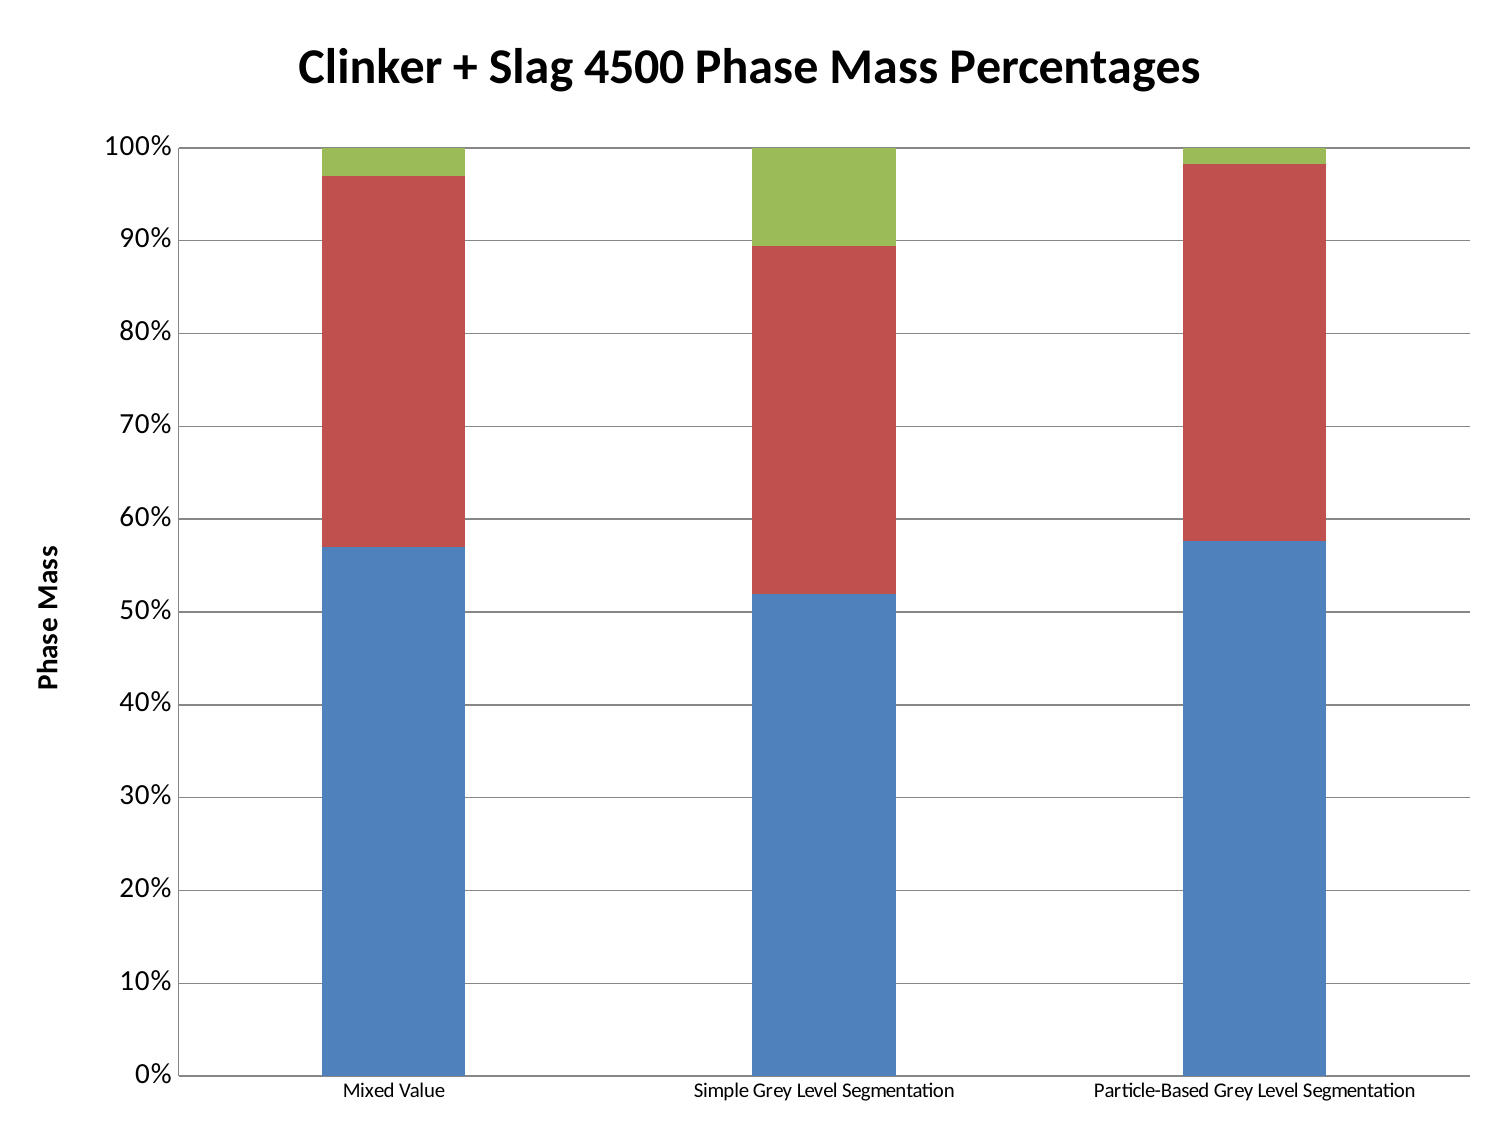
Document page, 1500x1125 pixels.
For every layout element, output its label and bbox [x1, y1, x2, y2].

chart [0, 0, 1500, 1125]
